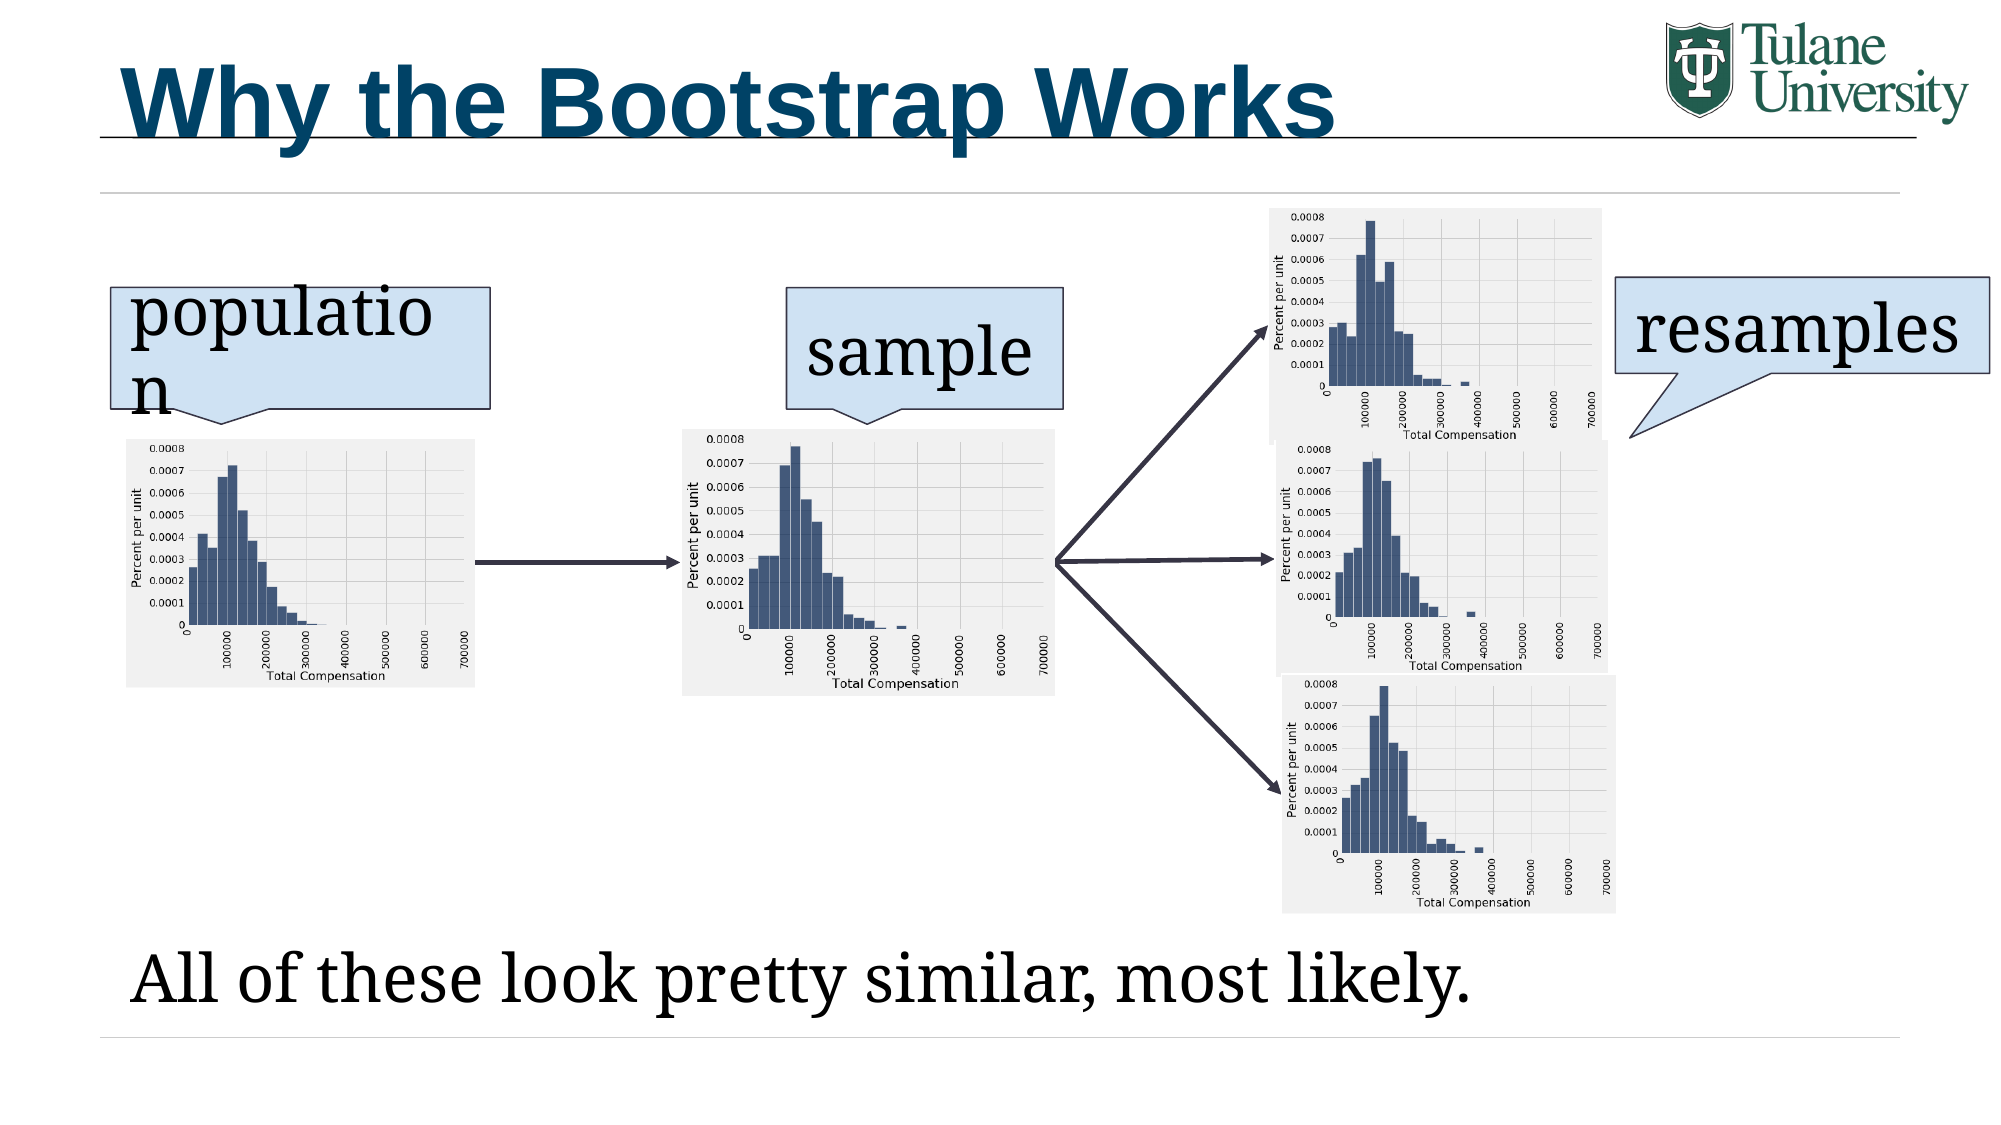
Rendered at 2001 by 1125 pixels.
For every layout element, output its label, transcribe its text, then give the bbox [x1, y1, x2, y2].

text_box resamples [1615, 277, 1990, 439]
picture [1267, 206, 1616, 917]
text_box sample [786, 287, 1064, 425]
picture [126, 437, 475, 688]
text_box All of these look pretty similar, most likely. [110, 915, 1578, 1038]
title Why the Bootstrap Works [99, 66, 1567, 178]
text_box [1054, 325, 1269, 557]
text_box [1054, 562, 1276, 795]
text_box population [110, 287, 491, 425]
picture [679, 427, 1055, 698]
picture [1666, 22, 1969, 136]
